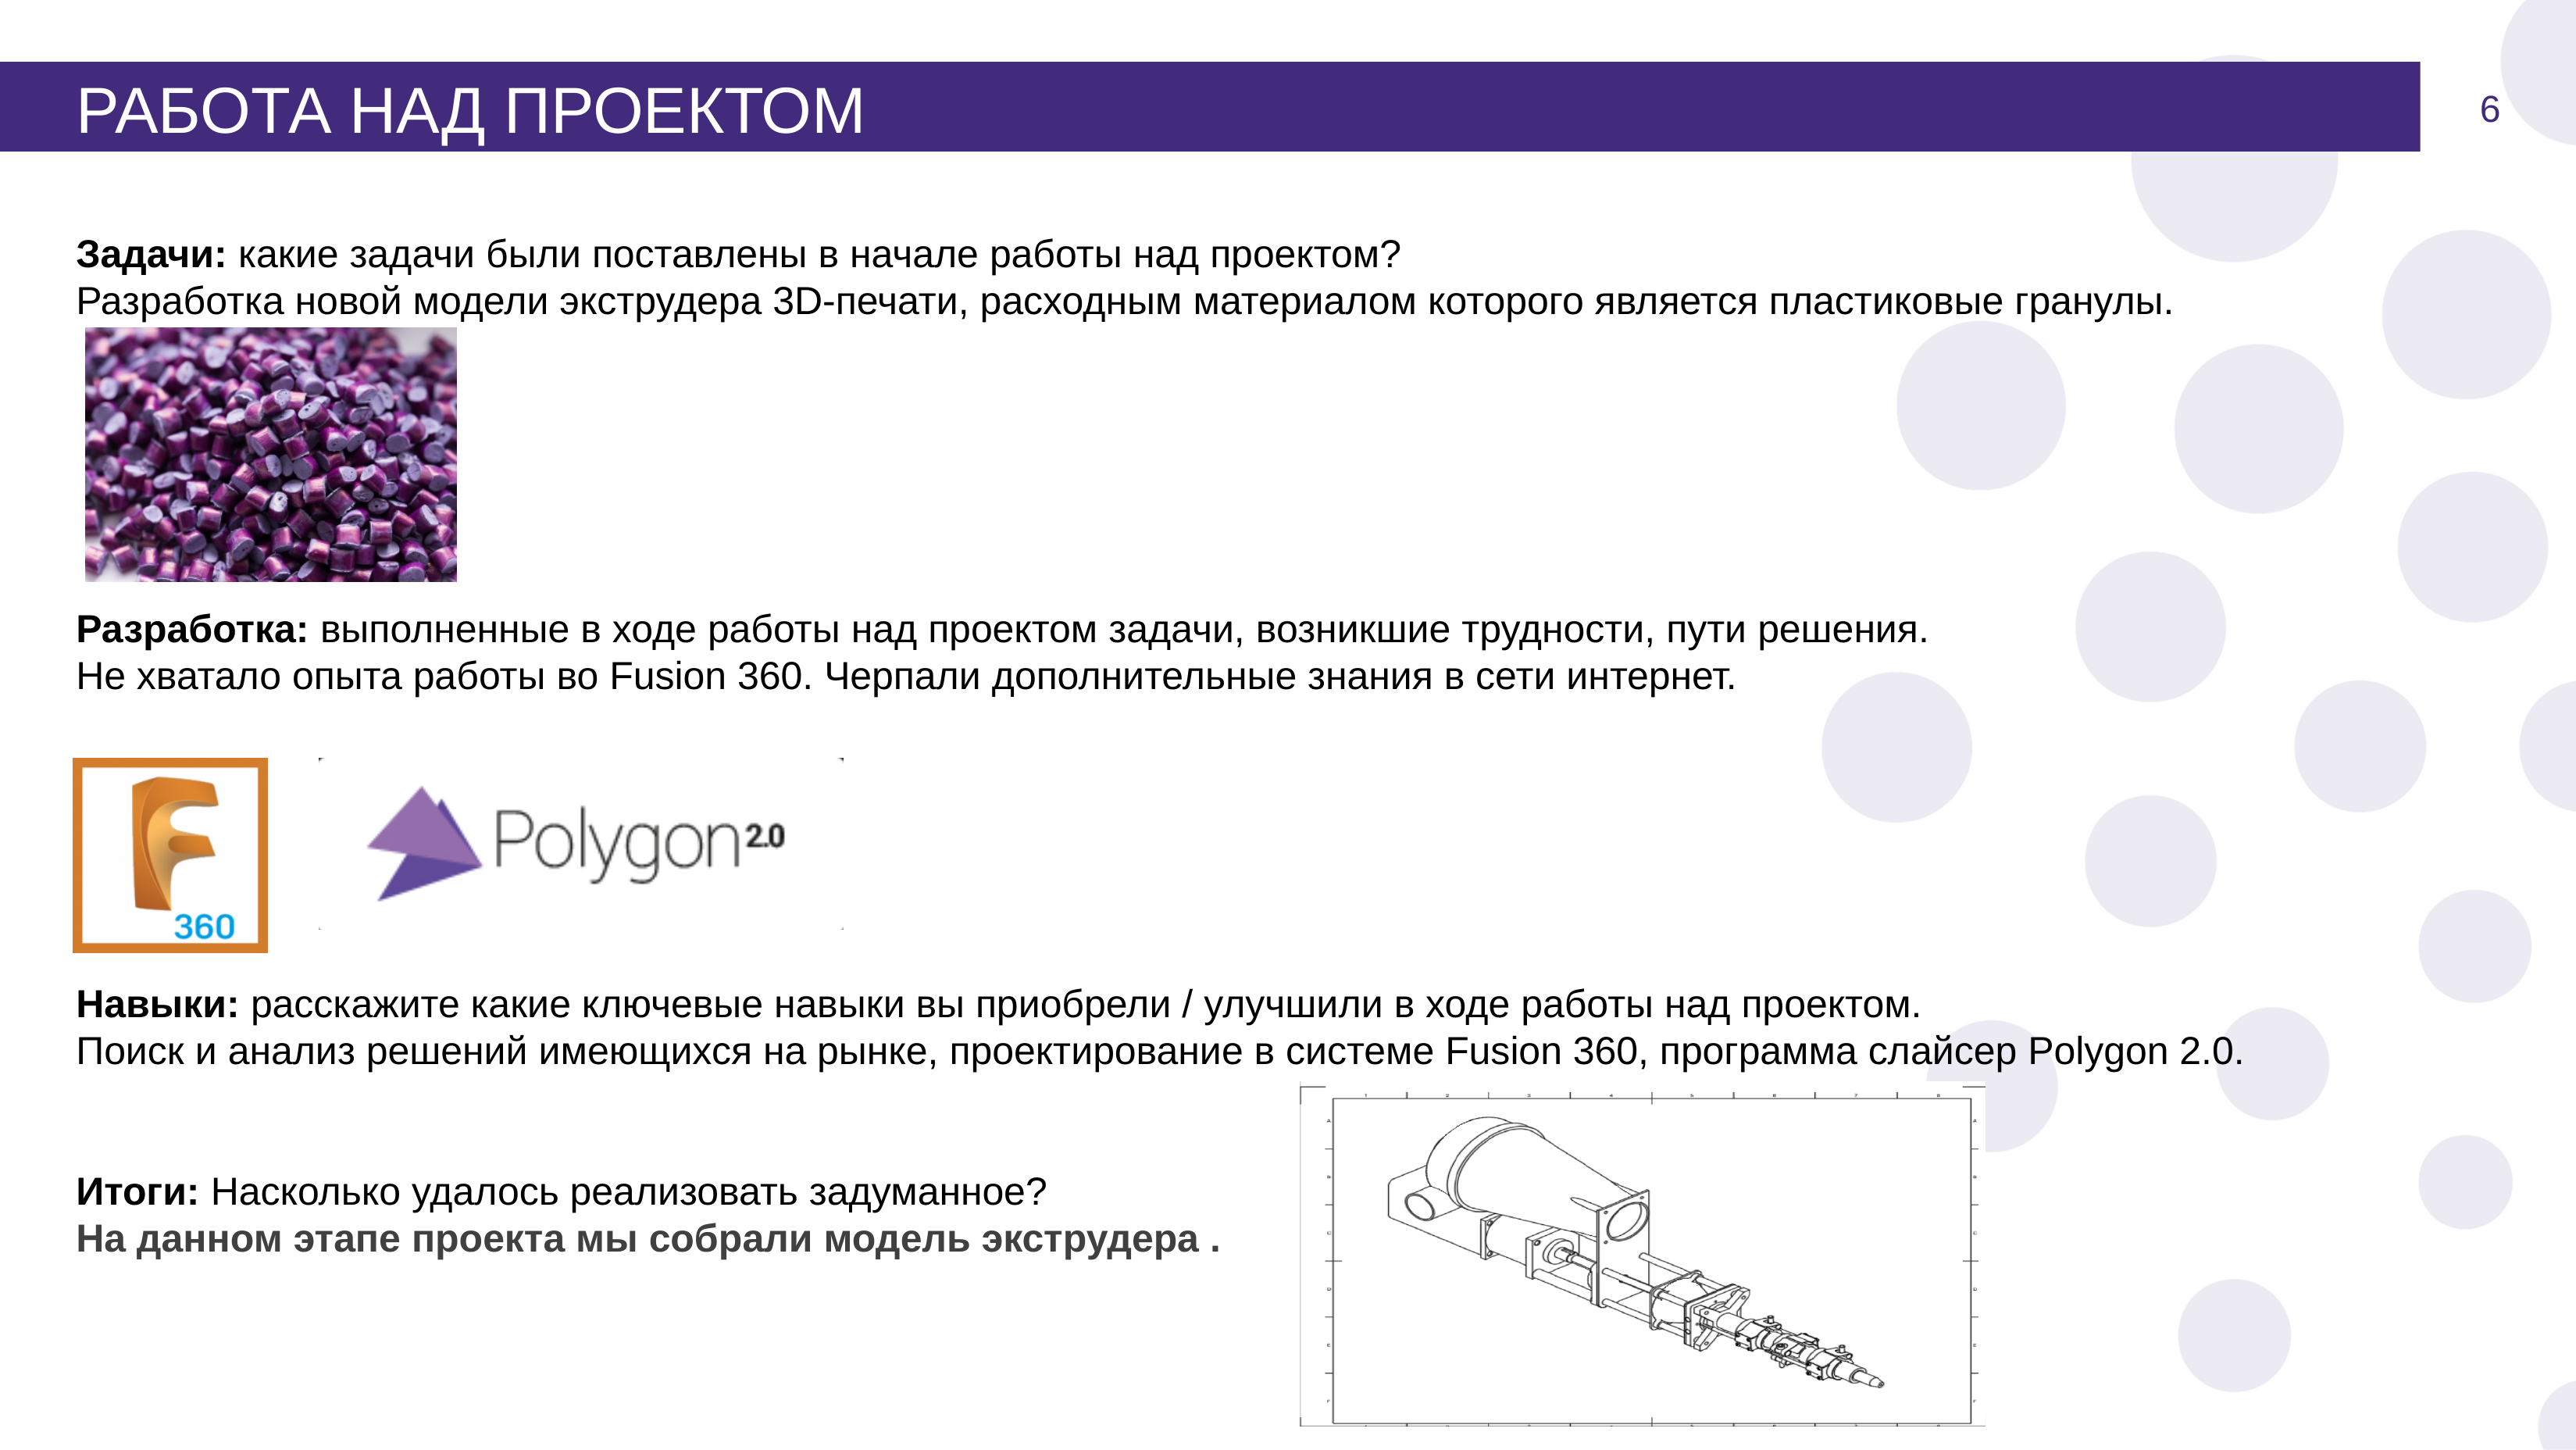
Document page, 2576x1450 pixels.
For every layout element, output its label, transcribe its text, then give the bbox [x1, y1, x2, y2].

picture [1300, 1081, 1986, 1427]
text_box 1 [2421, 84, 2501, 130]
text_box РАБОТА НАД ПРОЕКТОМ [0, 62, 2421, 152]
picture [318, 757, 844, 930]
picture [72, 757, 269, 954]
picture [0, 0, 2576, 152]
text_box Задачи: какие задачи были поставлены в начале работы над проектом? Разработка новой модели экструдера 3D-печати, расходным материалом которого является пластиковые гранулы. Разработка: выполненные в ходе работы над проектом задачи, возникшие трудности, пути решения. Не хватало опыта работы во Fusion 360. Черпали дополнительные знания в сети интернет. Навыки: расскажите какие ключевые навыки вы приобрели / улучшили в ходе работы над проектом. Поиск и анализ решений имеющихся на рынке, проектирование в системе Fusion 360, программа слайсер Polygon 2.0. Итоги: Насколько удалось реализовать задуманное? На данном этапе проекта мы собрали модель экструдера . [0, 152, 2576, 1449]
picture [85, 327, 457, 582]
